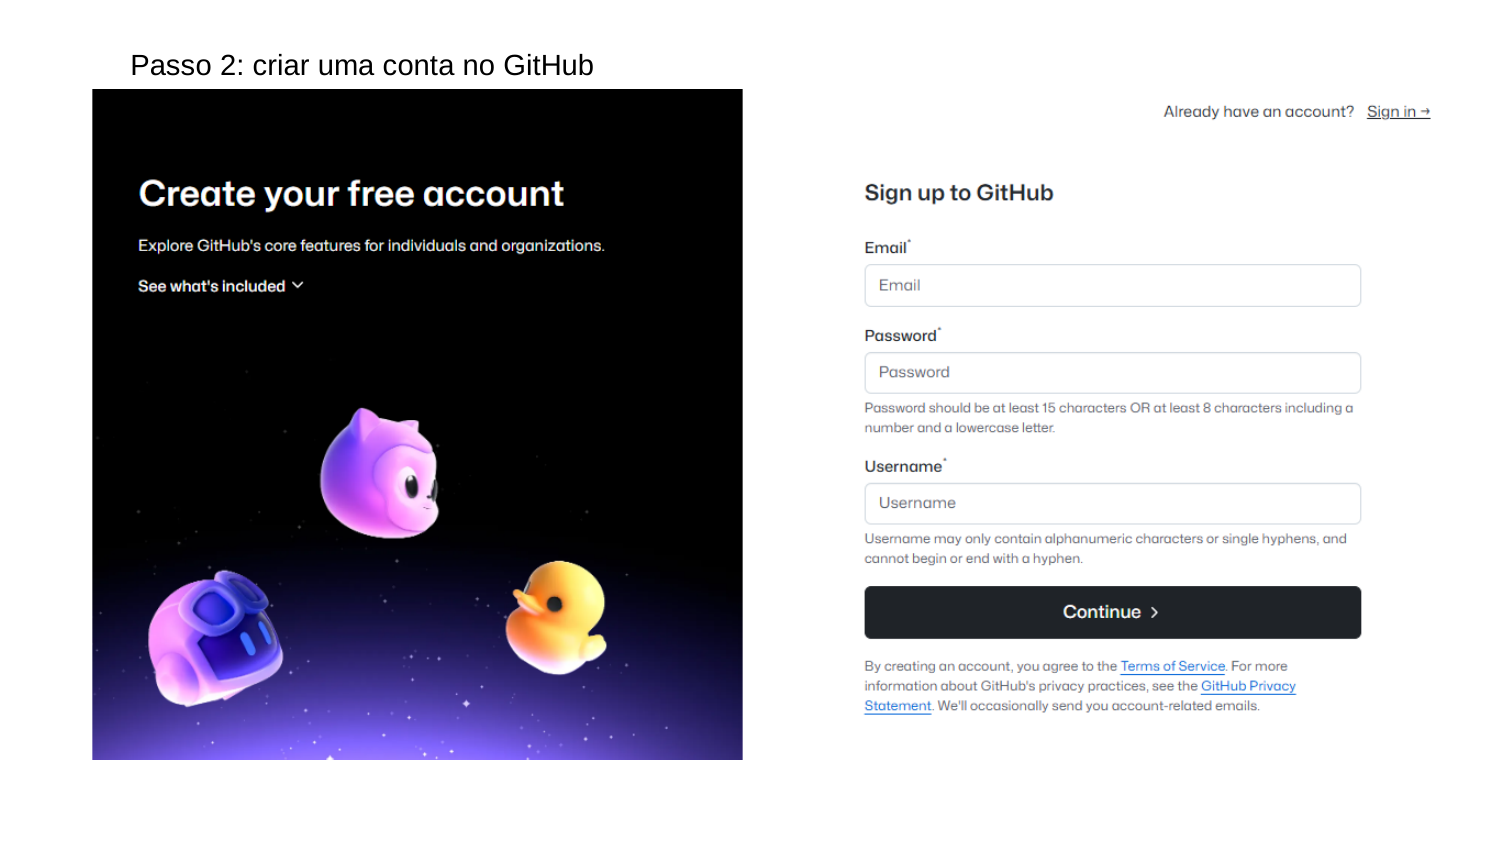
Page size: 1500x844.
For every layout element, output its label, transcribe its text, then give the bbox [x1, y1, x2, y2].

text_box Passo 2: criar uma conta no GitHub [115, 38, 663, 87]
picture [92, 89, 1468, 760]
